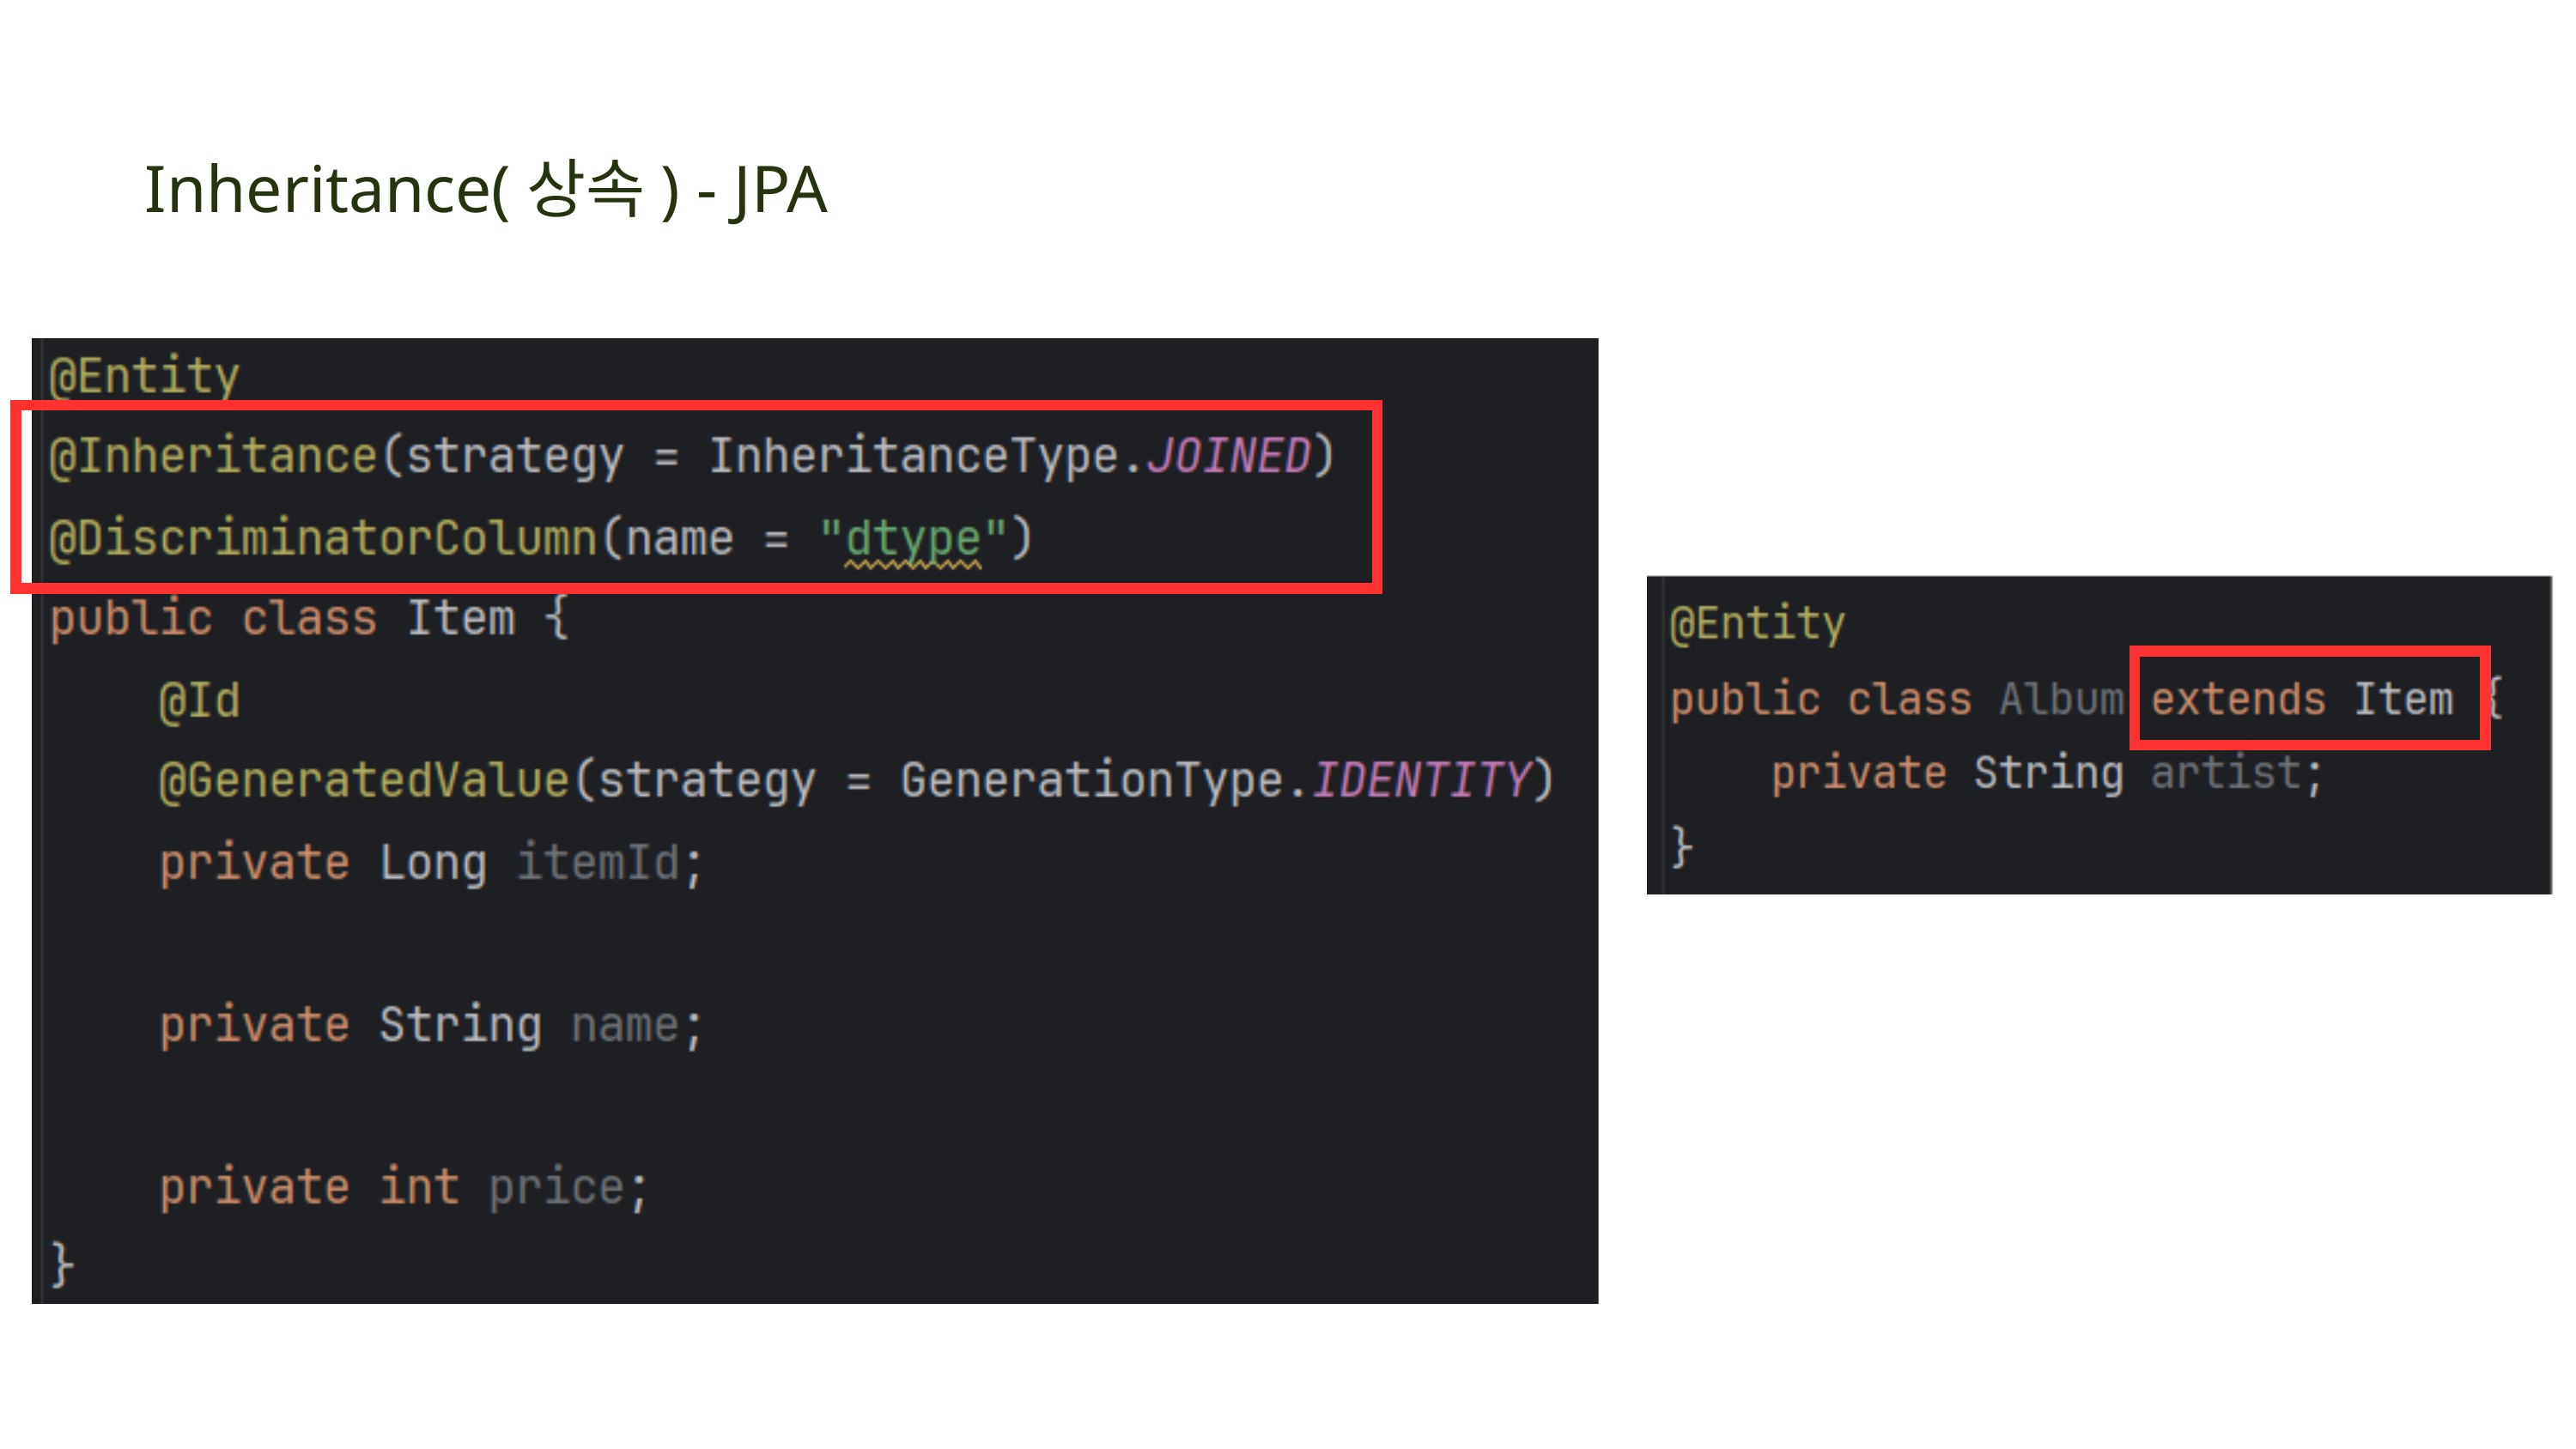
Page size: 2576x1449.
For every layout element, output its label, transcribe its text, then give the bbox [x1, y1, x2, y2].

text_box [15, 404, 1378, 589]
text_box [32, 338, 1599, 1304]
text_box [2134, 651, 2486, 746]
text_box [1647, 404, 2576, 894]
text_box Inheritance(상속) - JPA [144, 135, 1660, 226]
